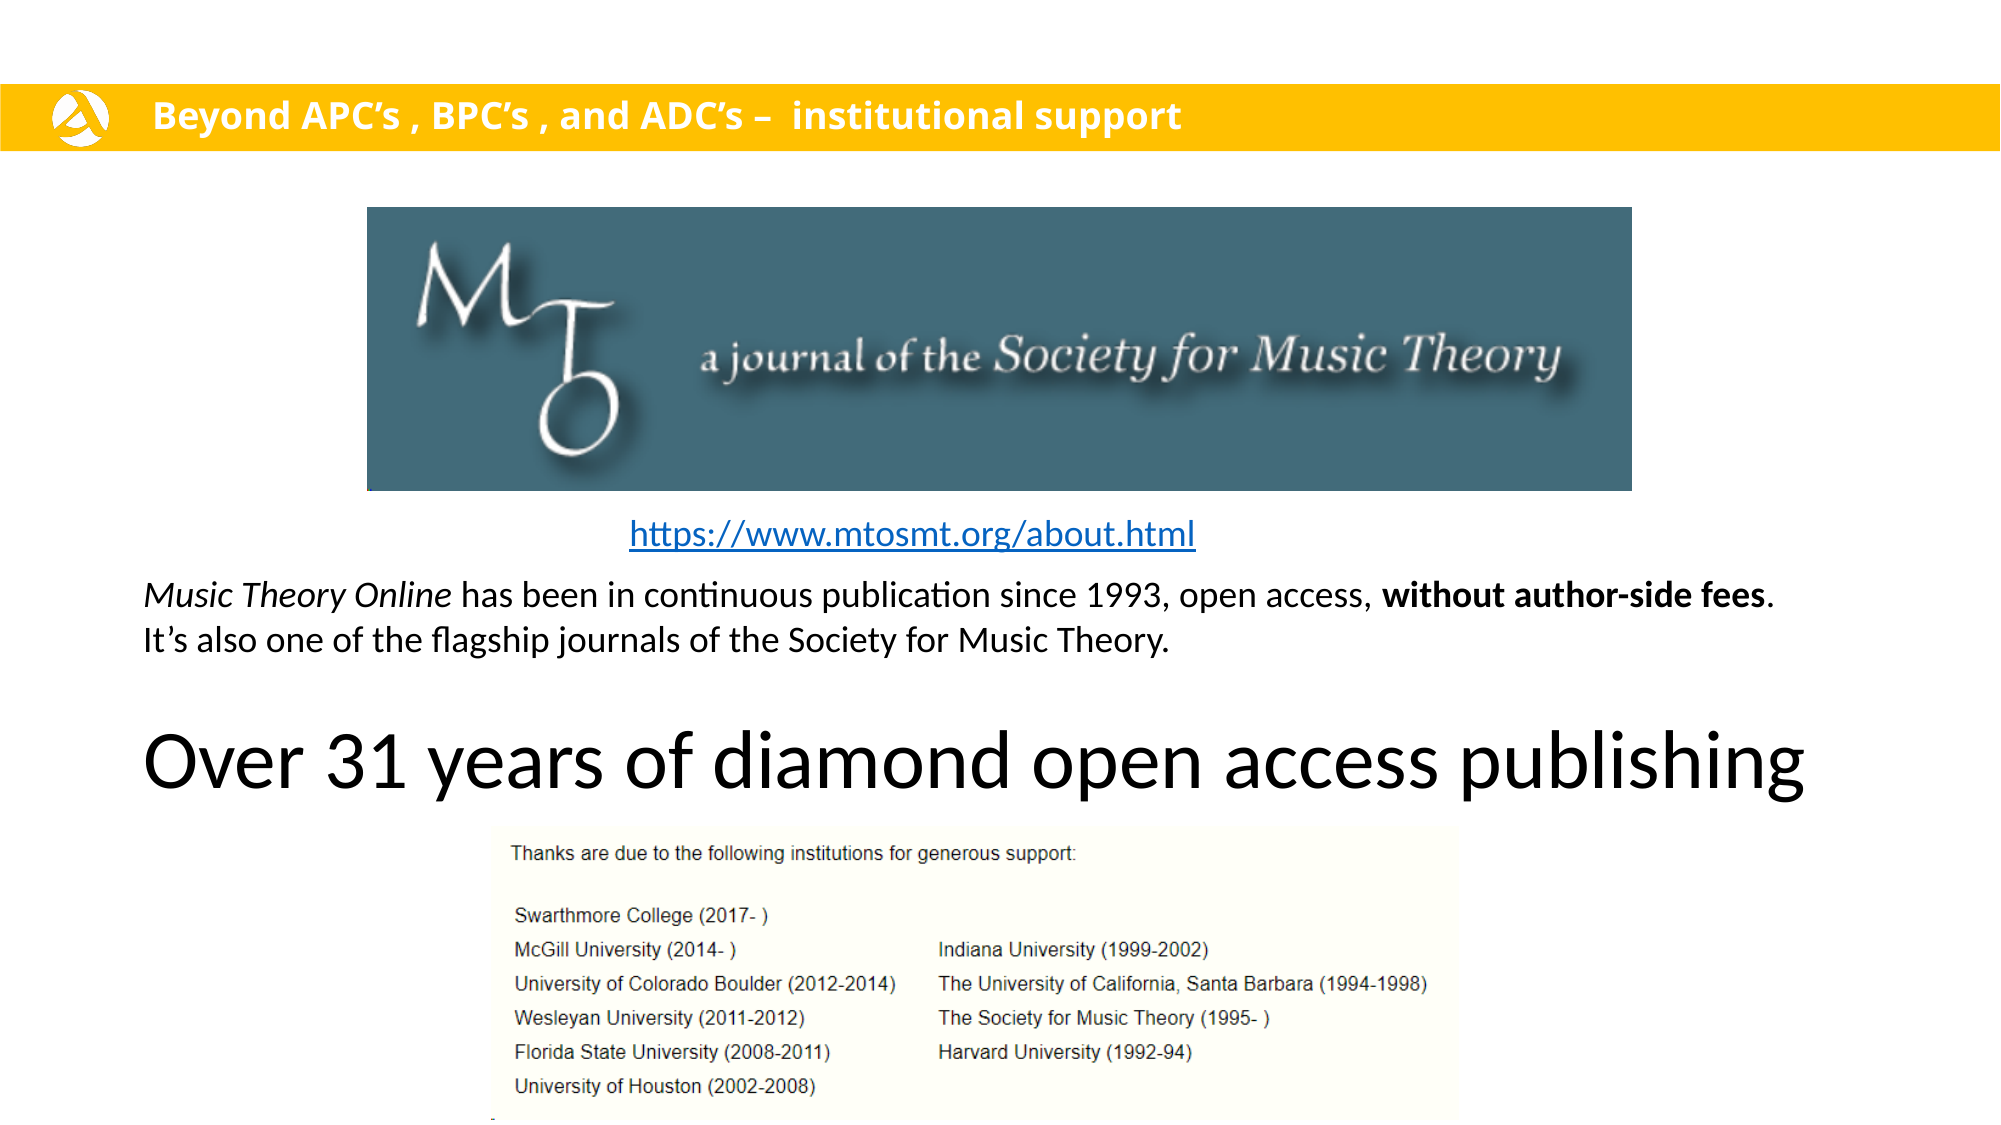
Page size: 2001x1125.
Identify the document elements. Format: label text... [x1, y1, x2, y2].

text_box https://www.mtosmt.org/about.html [614, 502, 1386, 562]
text_box Music Theory Online has been in continuous publication since 1993, open access, without author-side fees. It’s also one of the flagship journals of the Society for Music Theory. Over 31 years of diamond open access publishing [128, 562, 1823, 813]
picture [46, 86, 116, 155]
picture [367, 207, 1633, 491]
picture [491, 826, 1459, 1120]
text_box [0, 84, 2000, 152]
